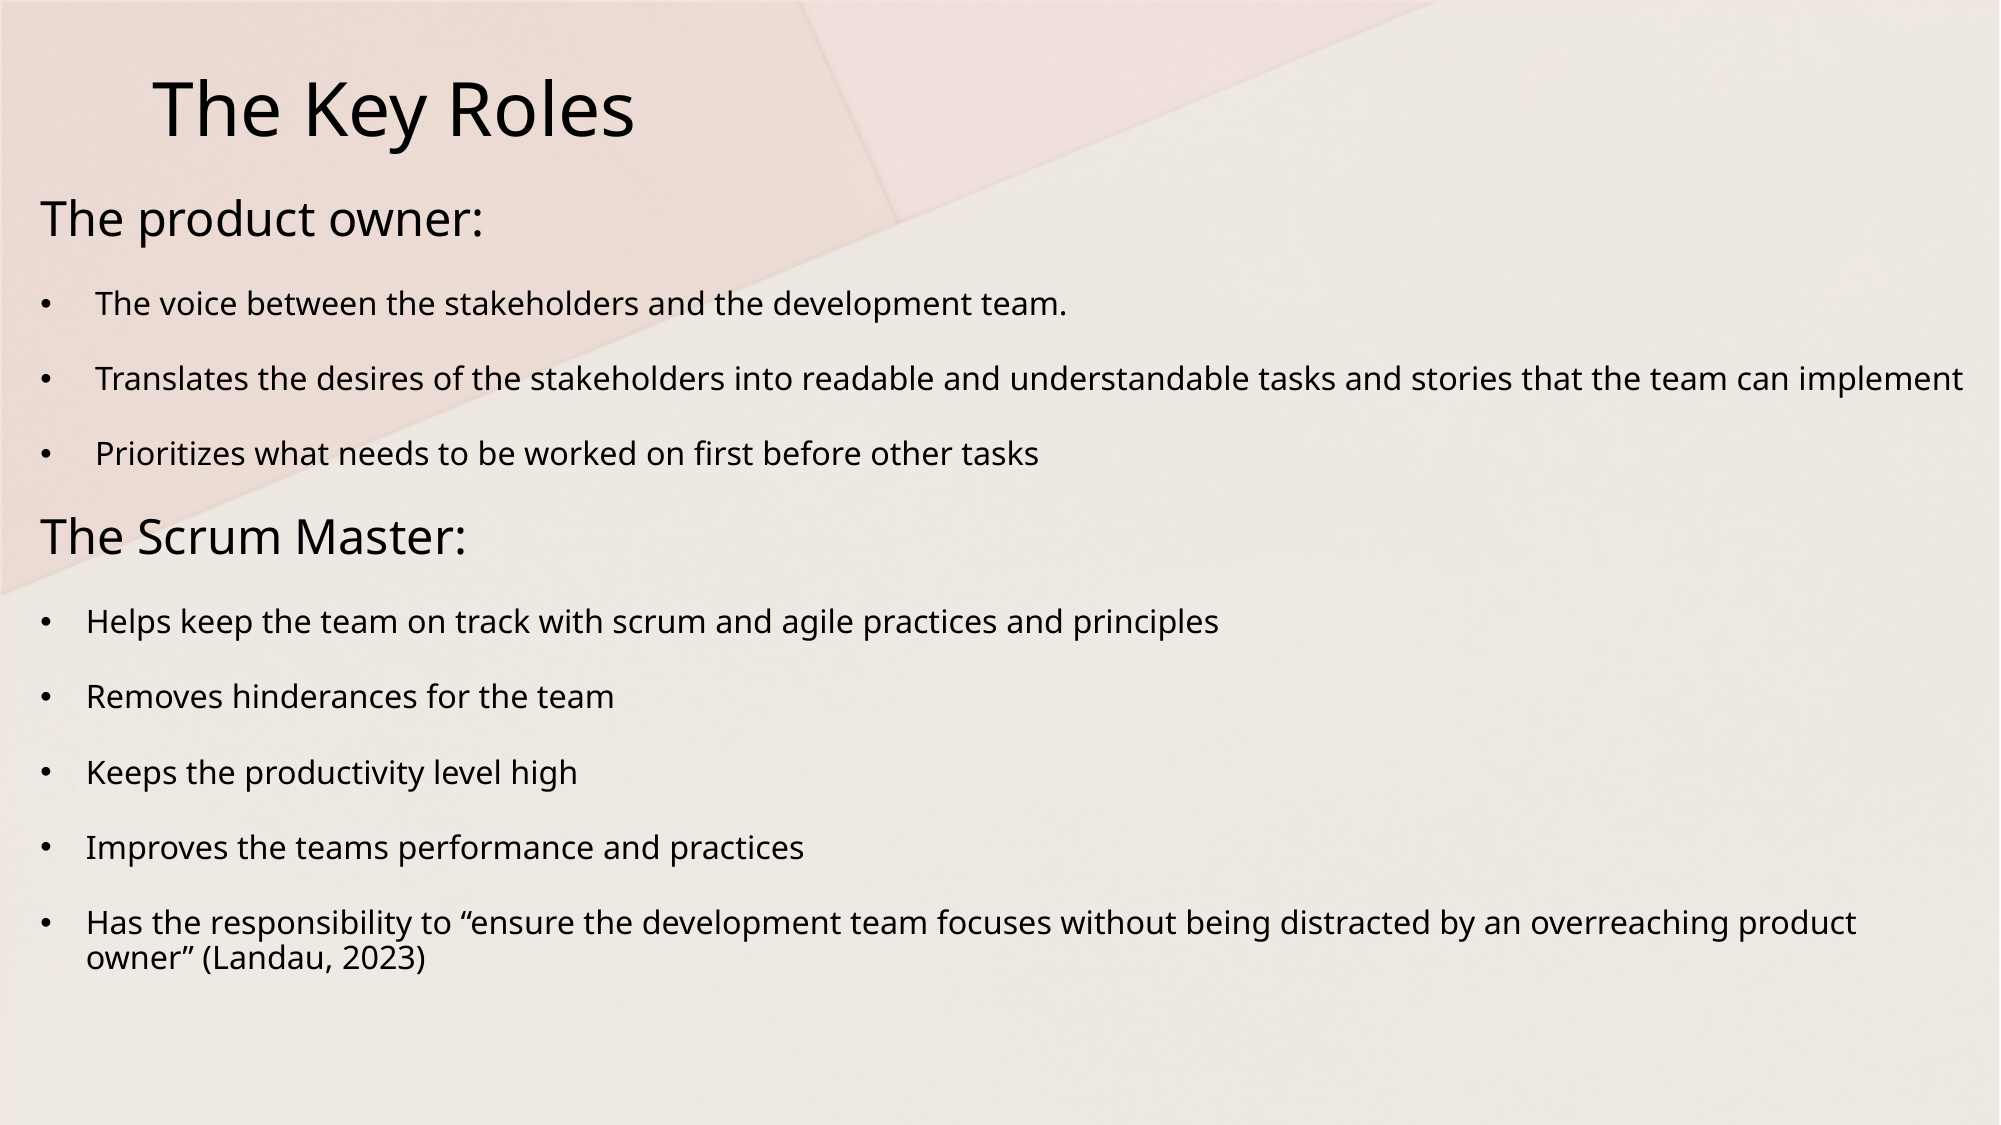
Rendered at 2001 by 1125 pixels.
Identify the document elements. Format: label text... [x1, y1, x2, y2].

title The Key Roles [137, 43, 1842, 149]
list The product owner: The voice between the stakeholders and the development team. Translates the desires of the stakeholders into readable and understandable tasks and stories that the team can implement Prioritizes what needs to be worked on first before other tasks The Scrum Master: Helps keep the team on track with scrum and agile practices and principles Removes hinderances for the team Keeps the productivity level high Improves the teams performance and practices Has the responsibility to “ensure the development team focuses without being distracted by an overreaching product owner” (Landau, 2023) [25, 149, 1980, 997]
